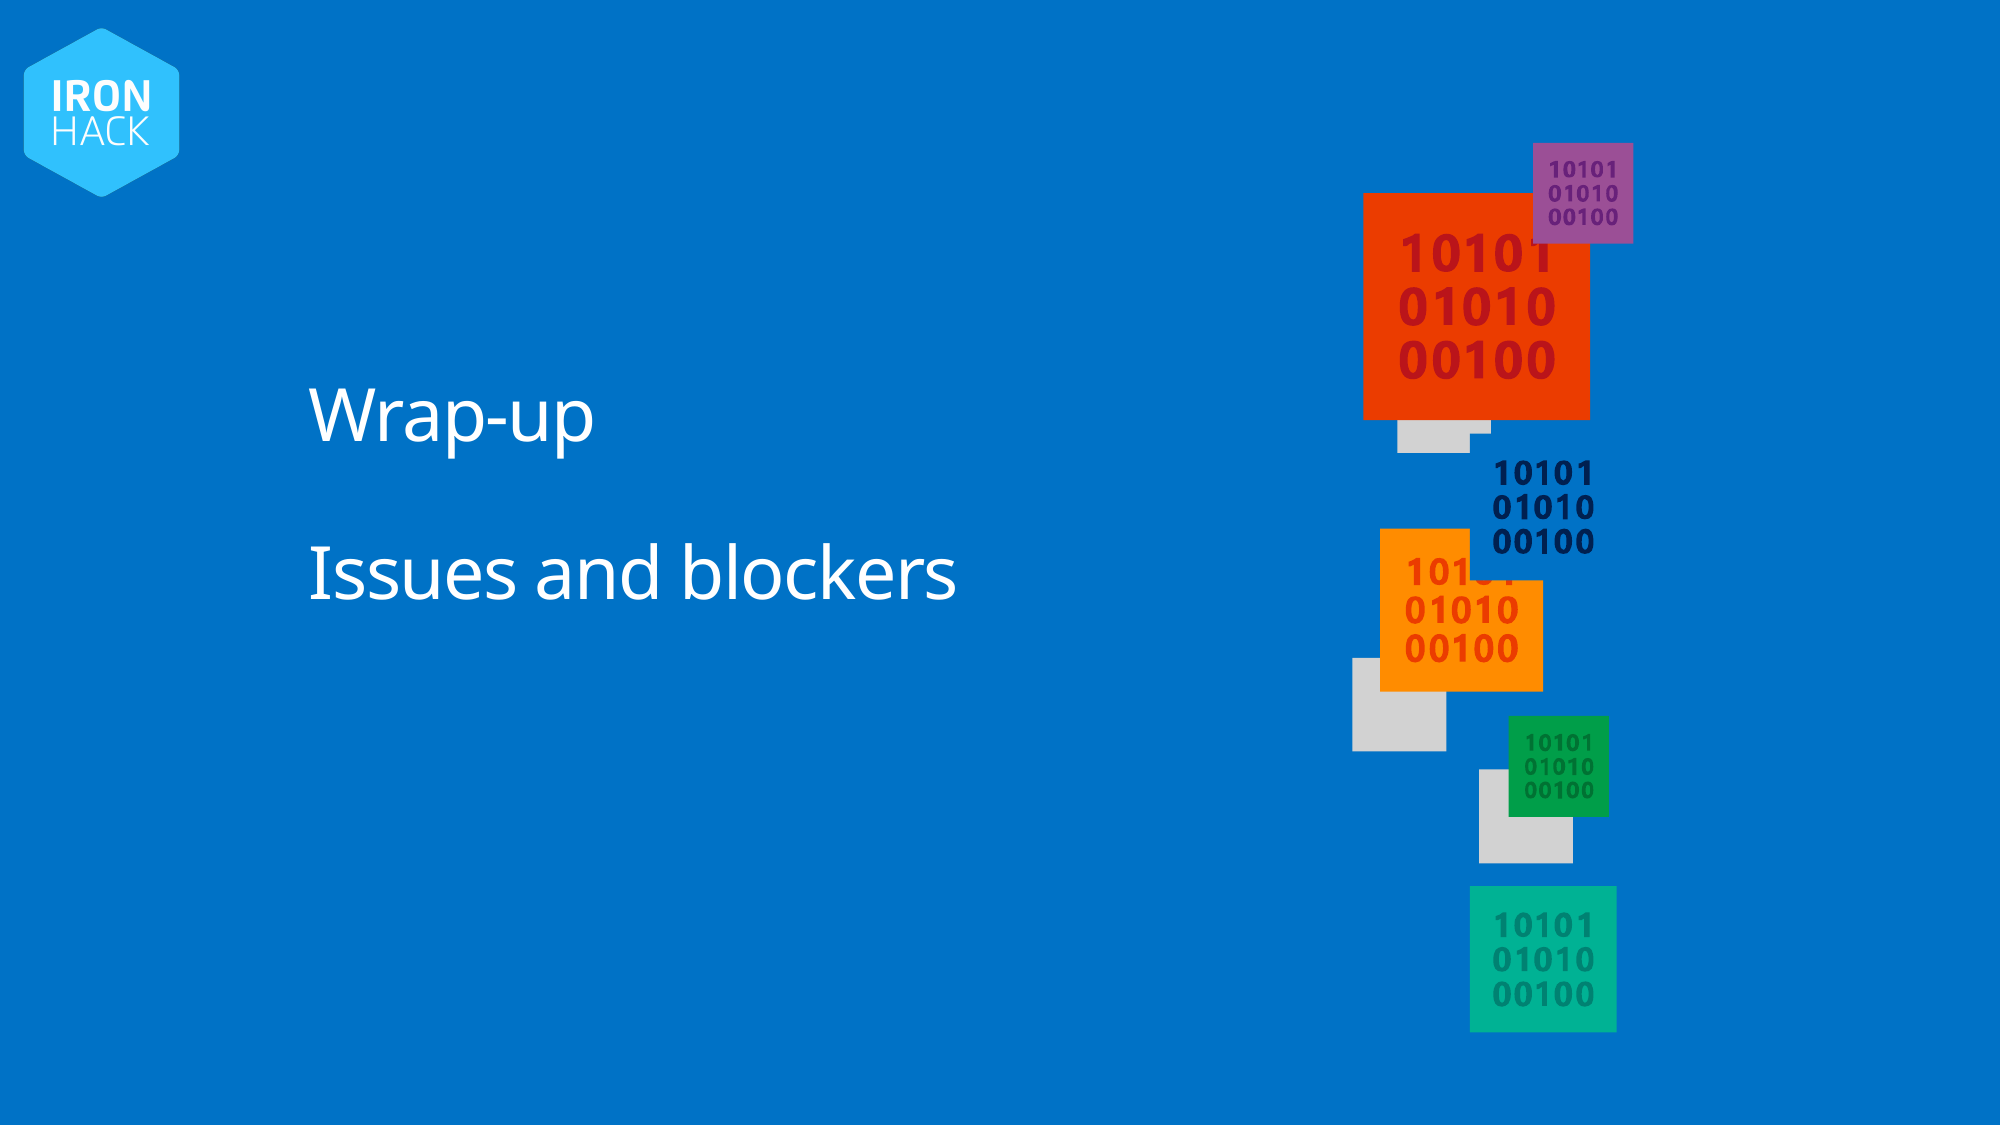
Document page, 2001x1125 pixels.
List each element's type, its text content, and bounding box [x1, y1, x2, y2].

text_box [1352, 59, 1635, 1033]
picture [13, 24, 190, 201]
title Wrap-up Issues and blockers [285, 362, 1352, 584]
